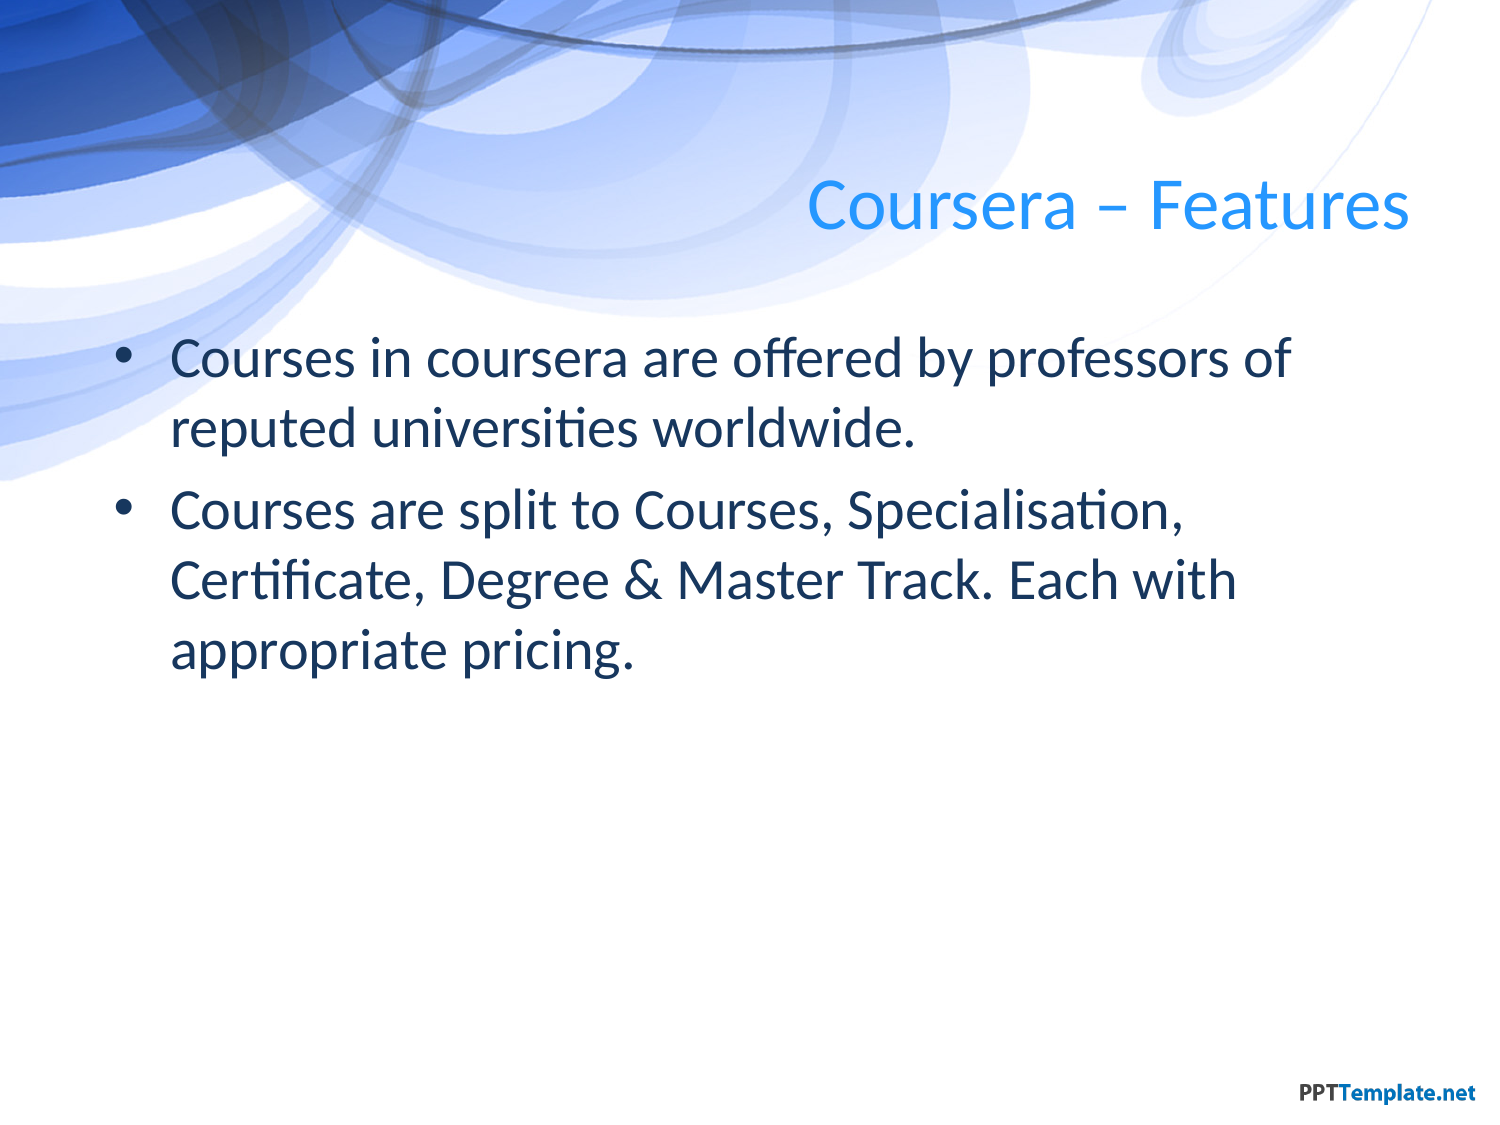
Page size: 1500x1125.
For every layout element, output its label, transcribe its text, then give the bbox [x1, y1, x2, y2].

title Coursera – Features [98, 136, 1427, 262]
picture [0, 0, 1500, 1125]
list Courses in coursera are offered by professors of reputed universities worldwide. Courses are split to Courses, Specialisation, Certificate, Degree & Master Track. Each with appropriate pricing. [98, 311, 1402, 1039]
